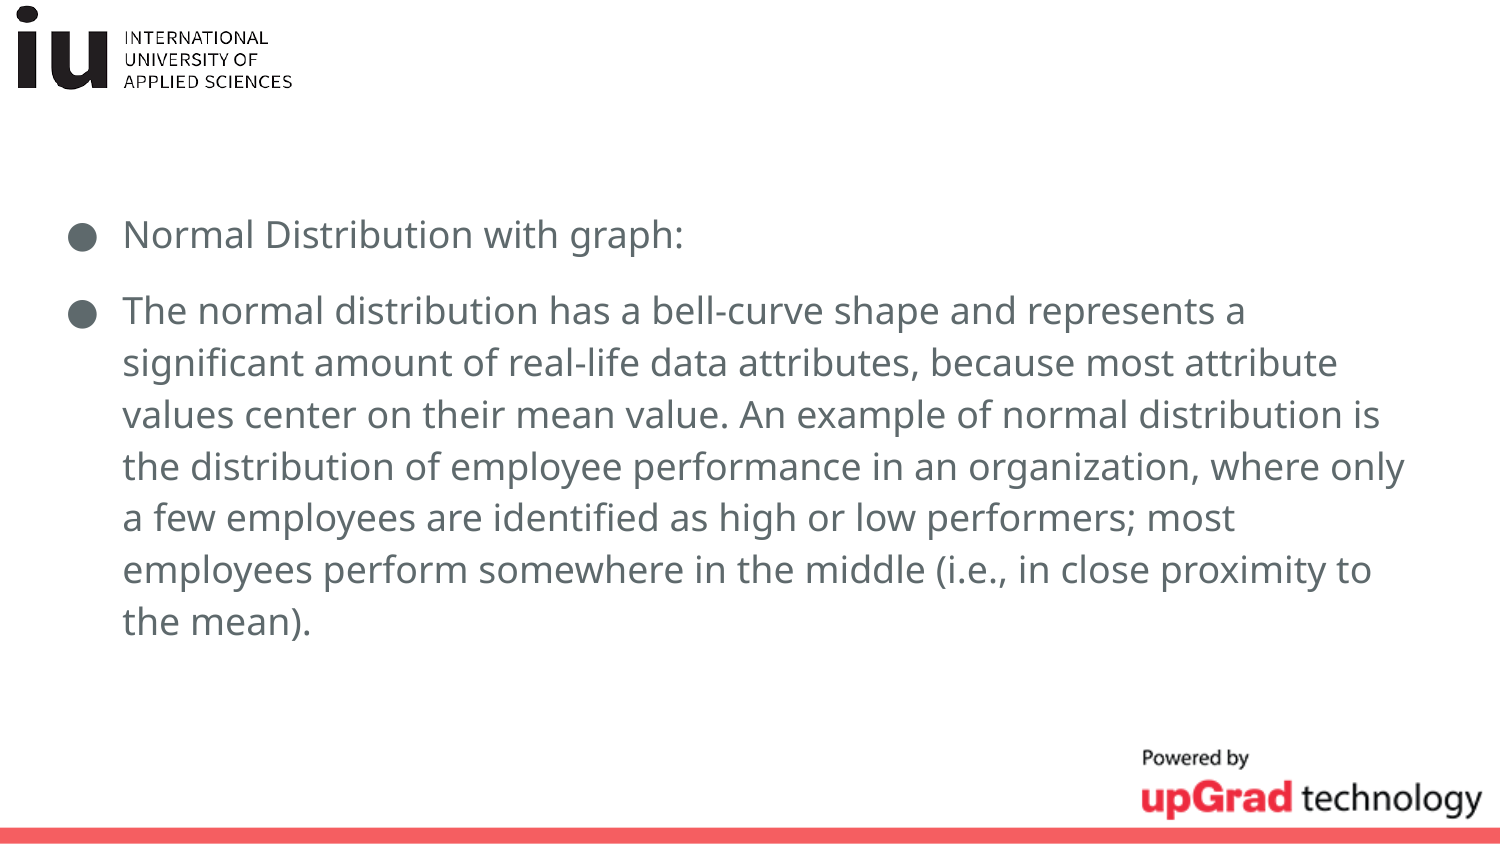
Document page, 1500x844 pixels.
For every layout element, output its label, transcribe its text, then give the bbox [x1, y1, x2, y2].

picture [12, 0, 296, 122]
picture [1124, 718, 1500, 844]
list Normal Distribution with graph: The normal distribution has a bell-curve shape and represents a significant amount of real-life data attributes, because most attribute values center on their mean value. An example of normal distribution is the distribution of employee performance in an organization, where only a few employees are identified as high or low performers; most employees perform somewhere in the middle (i.e., in close proximity to the mean). [51, 189, 1449, 750]
